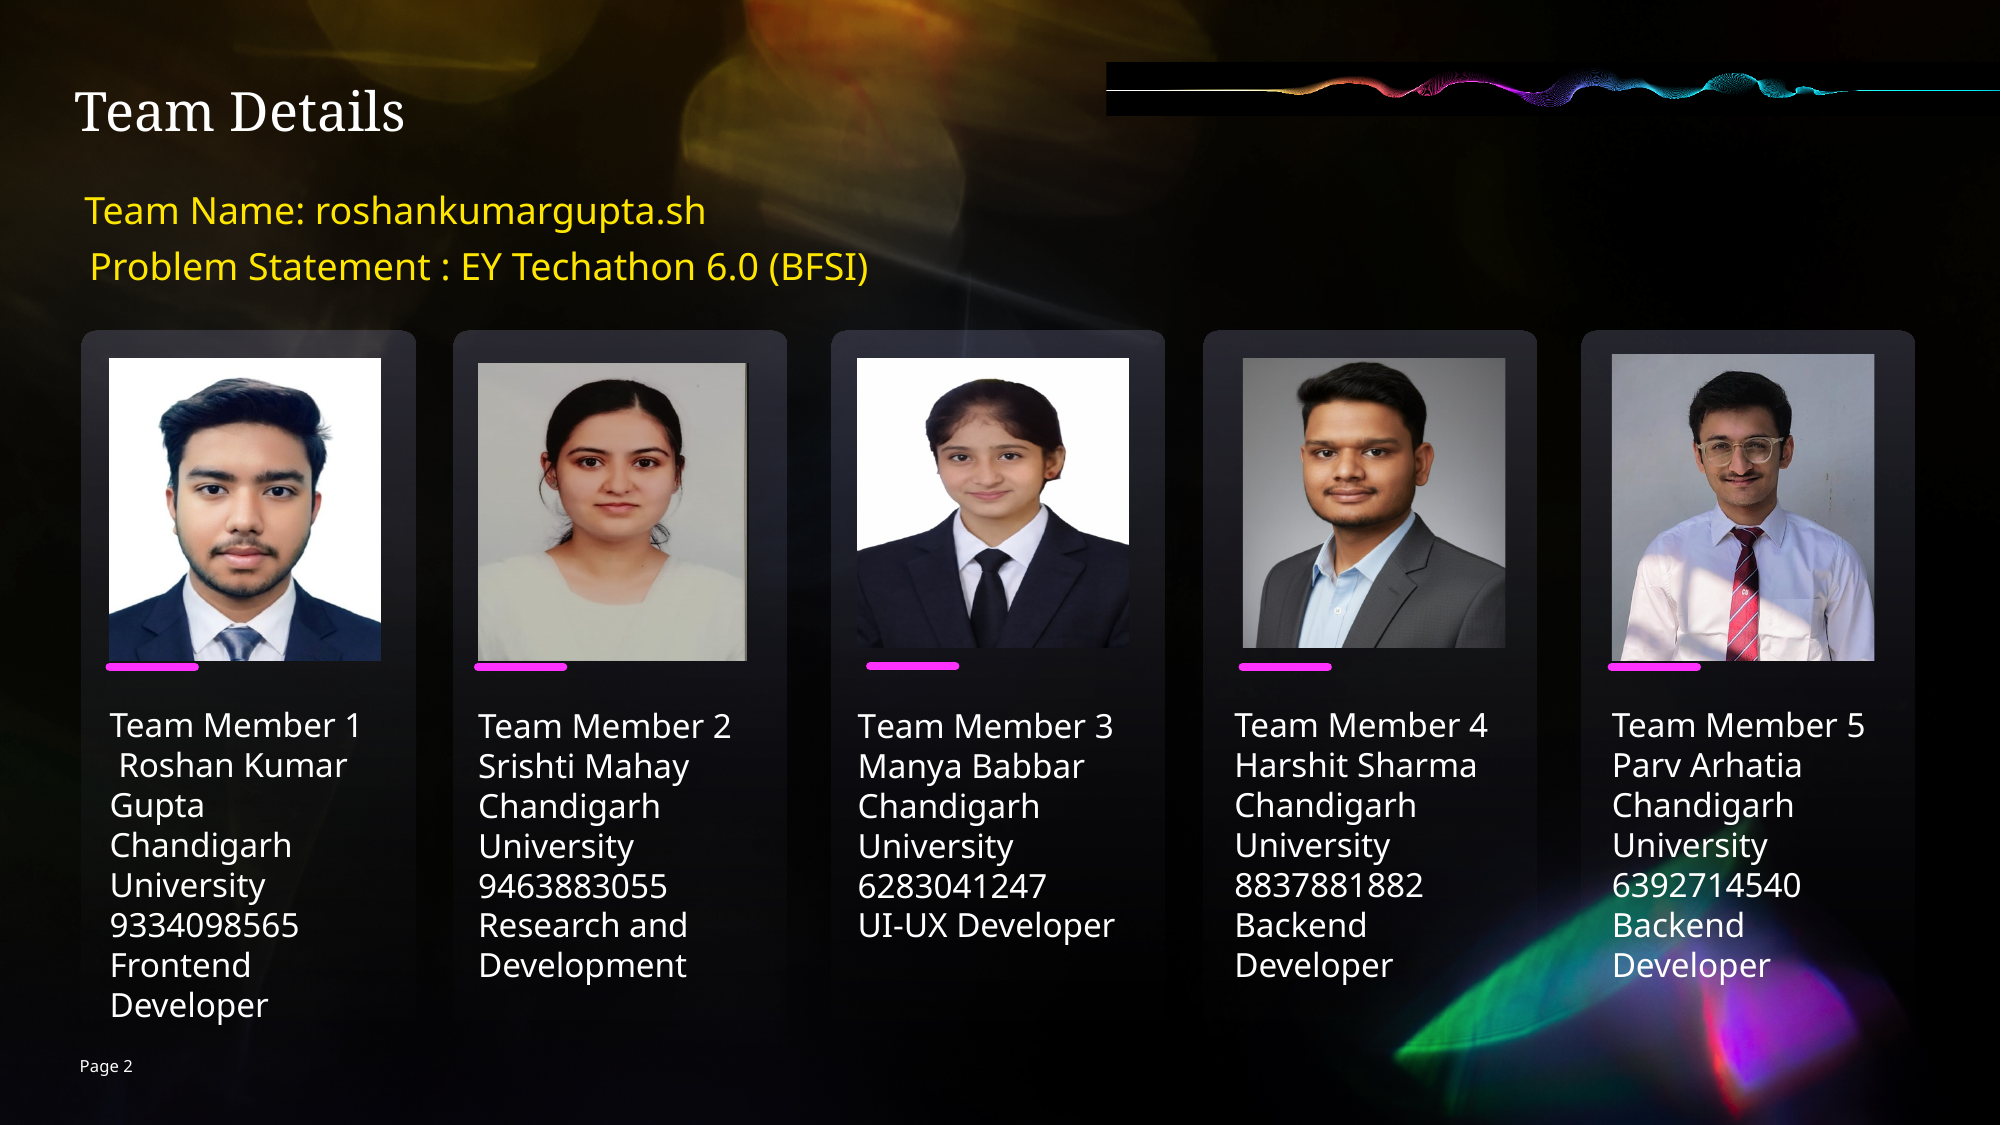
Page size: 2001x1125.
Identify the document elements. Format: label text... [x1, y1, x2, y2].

text_box Team Member 2 Srishti Mahay Chandigarh University 9463883055 Research and Development [478, 700, 749, 985]
picture [0, 0, 2000, 1125]
text_box Team Member 3 Manya Babbar Chandigarh University 6283041247 UI-UX Developer [857, 700, 1129, 945]
text_box Team Member 5 Parv Arhatia Chandigarh University 6392714540 Backend Developer [1611, 699, 1883, 984]
text_box [451, 328, 789, 1077]
text_box Team Member 1 Roshan Kumar Gupta Chandigarh University 9334098565 Frontend Developer [109, 699, 381, 1024]
text_box [1579, 328, 1917, 1077]
text_box Problem Statement : EY Techathon 6.0 (BFSI) [74, 236, 1076, 296]
text_box [829, 328, 1167, 540]
text_box [1201, 328, 1539, 1077]
text_box Team Name: roshankumargupta.sh [69, 179, 1071, 240]
text_box Team Member 4 Harshit Sharma Chandigarh University 8837881882 Backend Developer [1234, 699, 1506, 984]
title Team Details [74, 77, 1165, 178]
text_box [79, 328, 418, 1077]
text_box [829, 616, 1167, 1077]
